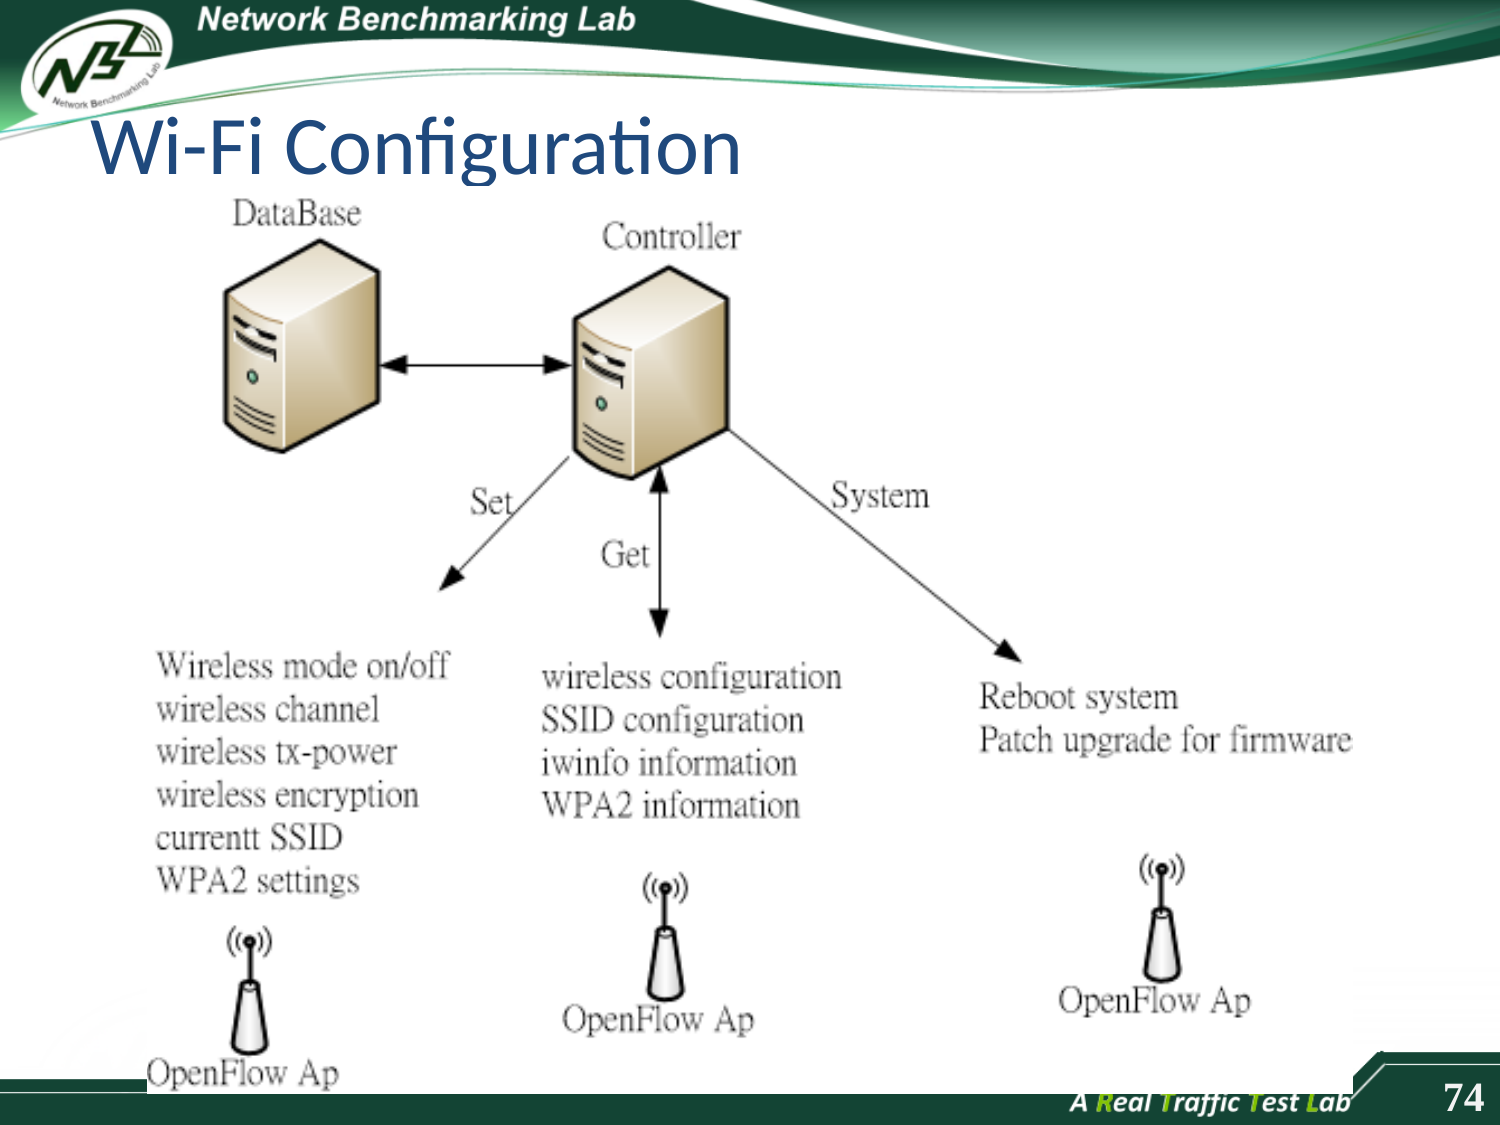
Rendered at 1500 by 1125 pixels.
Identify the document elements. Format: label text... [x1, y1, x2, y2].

title Wi-Fi Configuration [75, 95, 1425, 188]
slide_number 74 [1387, 1065, 1500, 1125]
picture [0, 0, 1500, 162]
picture [0, 186, 1500, 1125]
